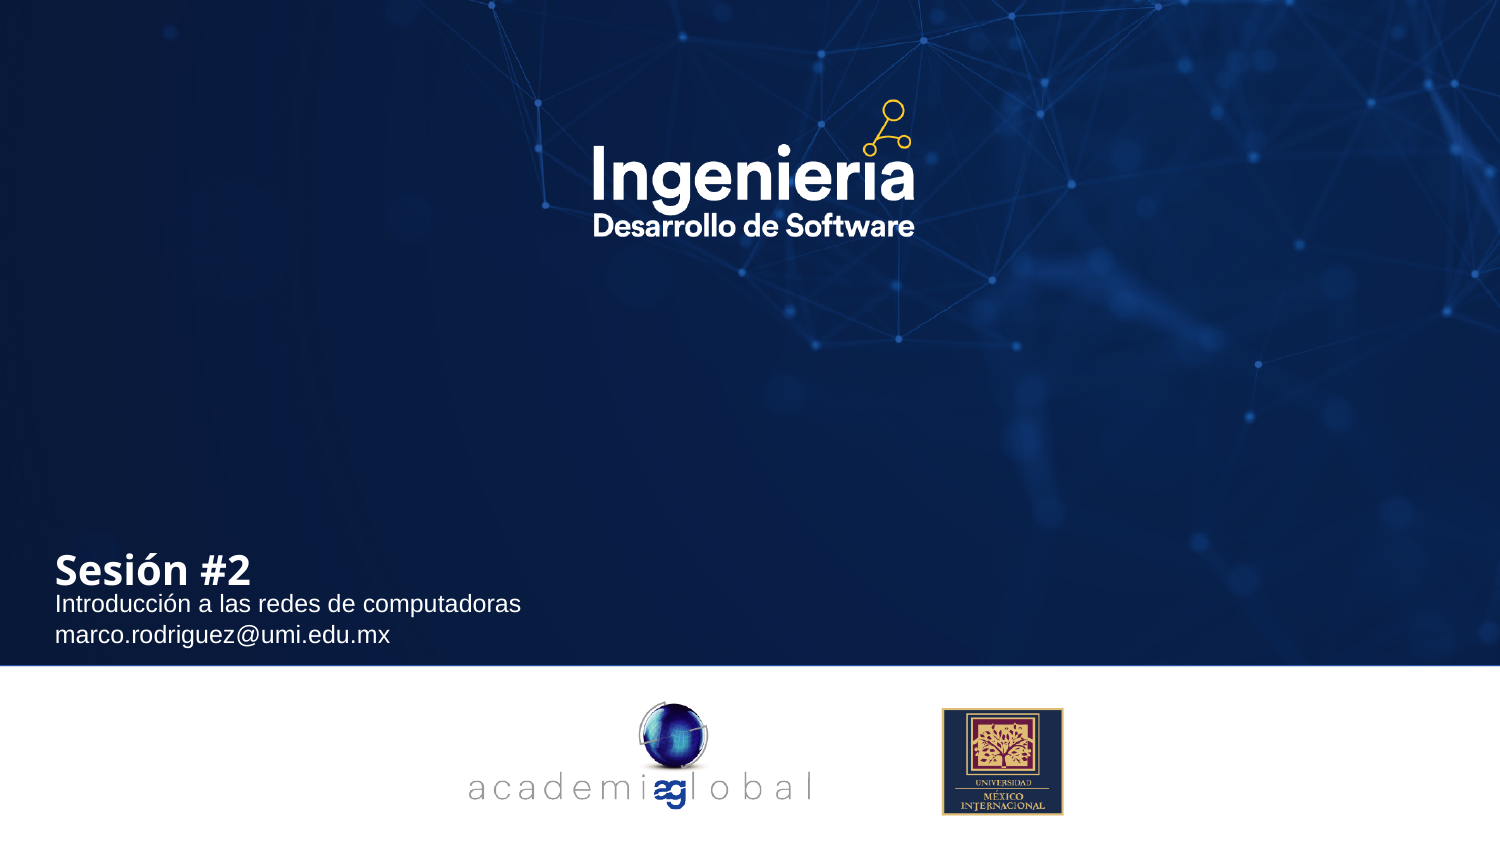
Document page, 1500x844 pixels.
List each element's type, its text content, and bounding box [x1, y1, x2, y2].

picture [0, 0, 1500, 844]
text_box marco.rodriguez@umi.edu.mx [40, 610, 899, 656]
text_box Introducción a las redes de computadoras [40, 580, 899, 610]
text_box Sesión #2 [40, 535, 899, 580]
